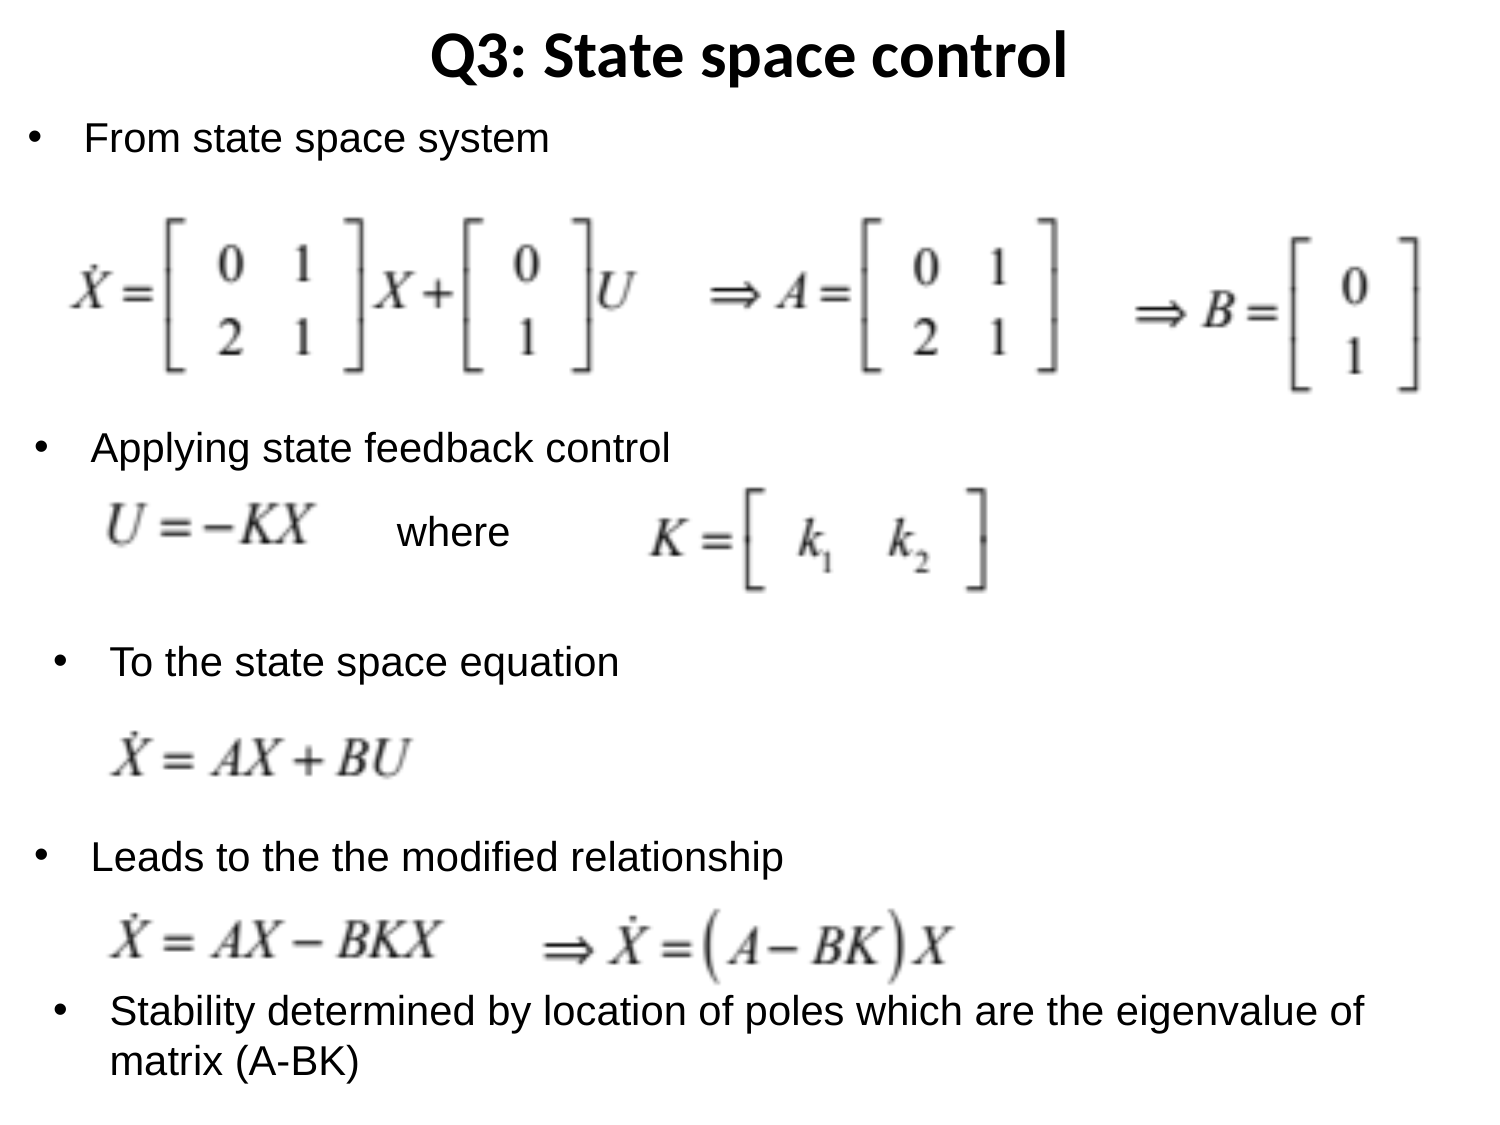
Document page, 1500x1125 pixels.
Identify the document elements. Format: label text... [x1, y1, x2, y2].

text_box Leads to the the modified relationship [19, 821, 1451, 887]
text_box Stability determined by location of poles which are the eigenvalue of matrix (A-BK) [38, 976, 1470, 1092]
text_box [101, 497, 321, 550]
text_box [101, 900, 449, 966]
text_box Q3: State space control [74, 1, 1425, 100]
text_box Applying state feedback control [19, 413, 1050, 479]
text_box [61, 209, 641, 380]
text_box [705, 209, 1066, 380]
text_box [101, 719, 418, 784]
text_box To the state space equation [38, 627, 663, 693]
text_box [640, 479, 992, 595]
text_box where [382, 497, 604, 563]
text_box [1130, 227, 1426, 399]
text_box From state space system [12, 103, 566, 169]
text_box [537, 899, 959, 990]
